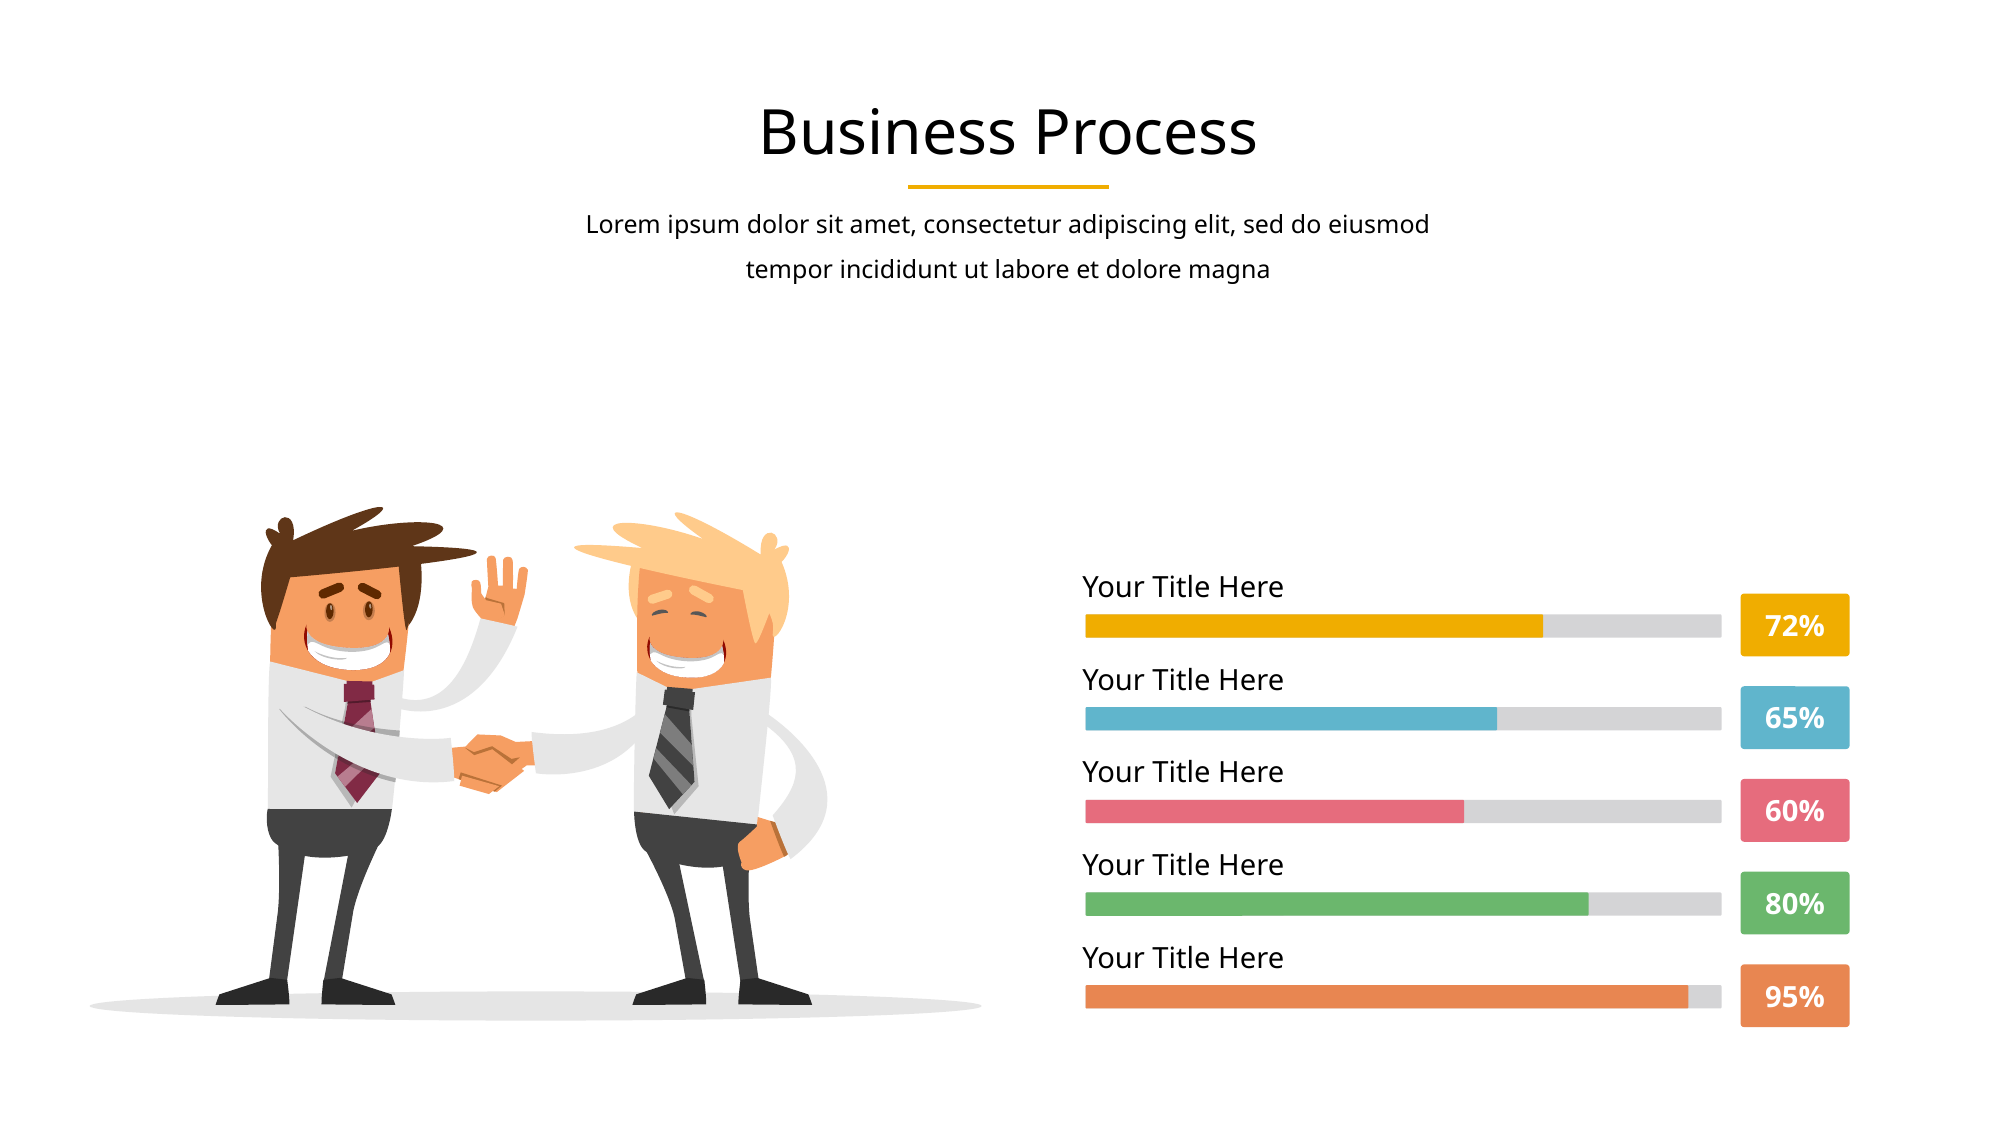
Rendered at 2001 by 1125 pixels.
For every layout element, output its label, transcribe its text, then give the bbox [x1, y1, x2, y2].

text_box [1589, 891, 1723, 917]
text_box [1464, 798, 1723, 825]
text_box Your Title Here [1067, 931, 1300, 982]
text_box Your Title Here [1067, 839, 1300, 889]
text_box Lorem ipsum dolor sit amet, consectetur adipiscing elit, sed do eiusmod tempor incididunt ut labore et dolore magna [560, 193, 1458, 284]
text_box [1740, 964, 1850, 1028]
text_box [1084, 891, 1590, 917]
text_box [1740, 686, 1850, 750]
text_box [1084, 706, 1499, 732]
text_box Your Title Here [1067, 746, 1300, 797]
text_box Business Process [706, 100, 1312, 193]
text_box [1084, 798, 1466, 825]
text_box Your Title Here [1067, 653, 1300, 704]
text_box [1084, 613, 1545, 639]
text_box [1740, 593, 1850, 657]
text_box [1084, 984, 1690, 1010]
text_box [1740, 871, 1850, 935]
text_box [1740, 778, 1850, 842]
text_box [89, 496, 982, 1021]
text_box [1498, 706, 1723, 732]
text_box [1689, 984, 1723, 1010]
text_box Your Title Here [1067, 561, 1300, 611]
text_box [1544, 613, 1723, 639]
